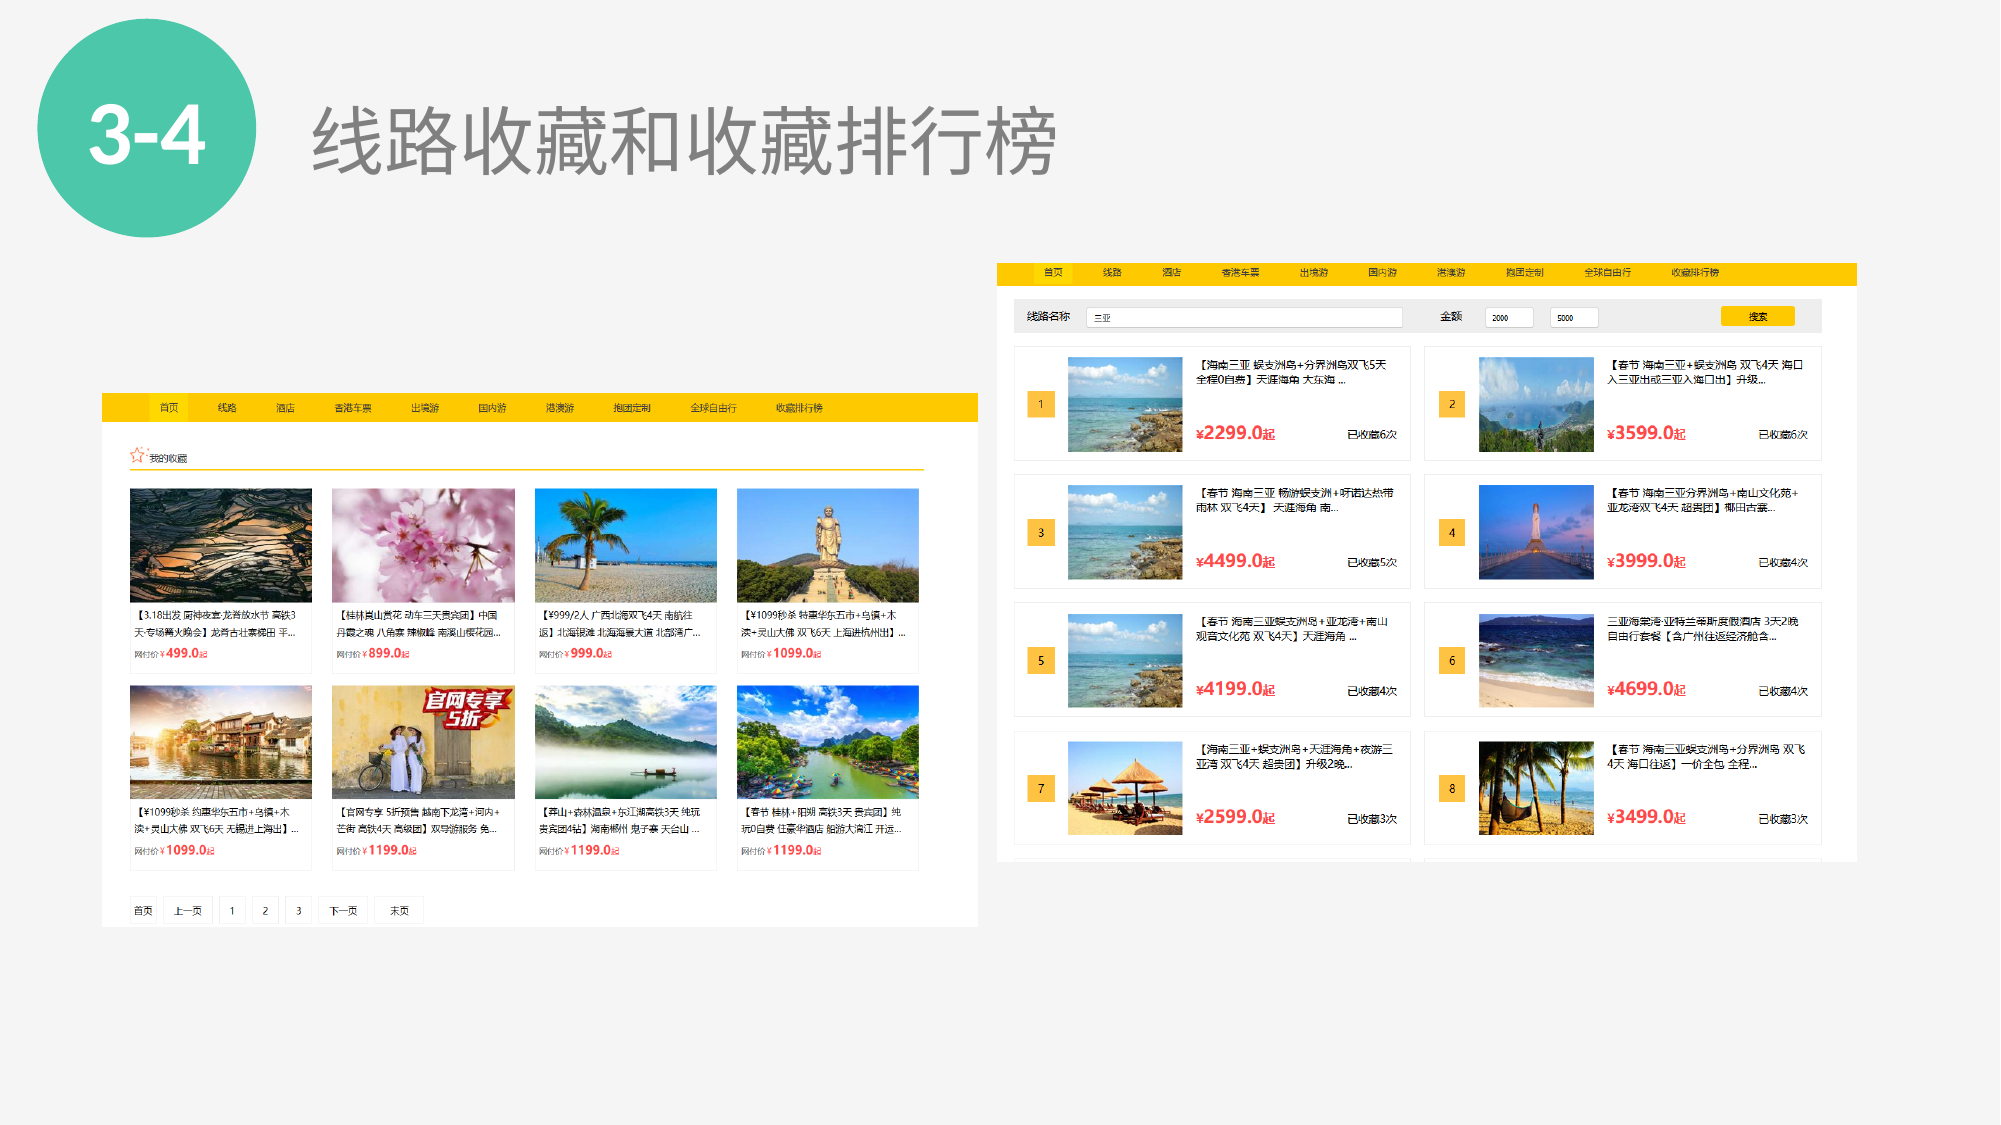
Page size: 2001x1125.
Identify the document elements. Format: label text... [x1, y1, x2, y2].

picture [102, 393, 978, 927]
text_box 线路收藏和收藏排行榜 [295, 86, 1621, 192]
text_box 3-4 [36, 17, 258, 239]
picture [997, 263, 1857, 862]
